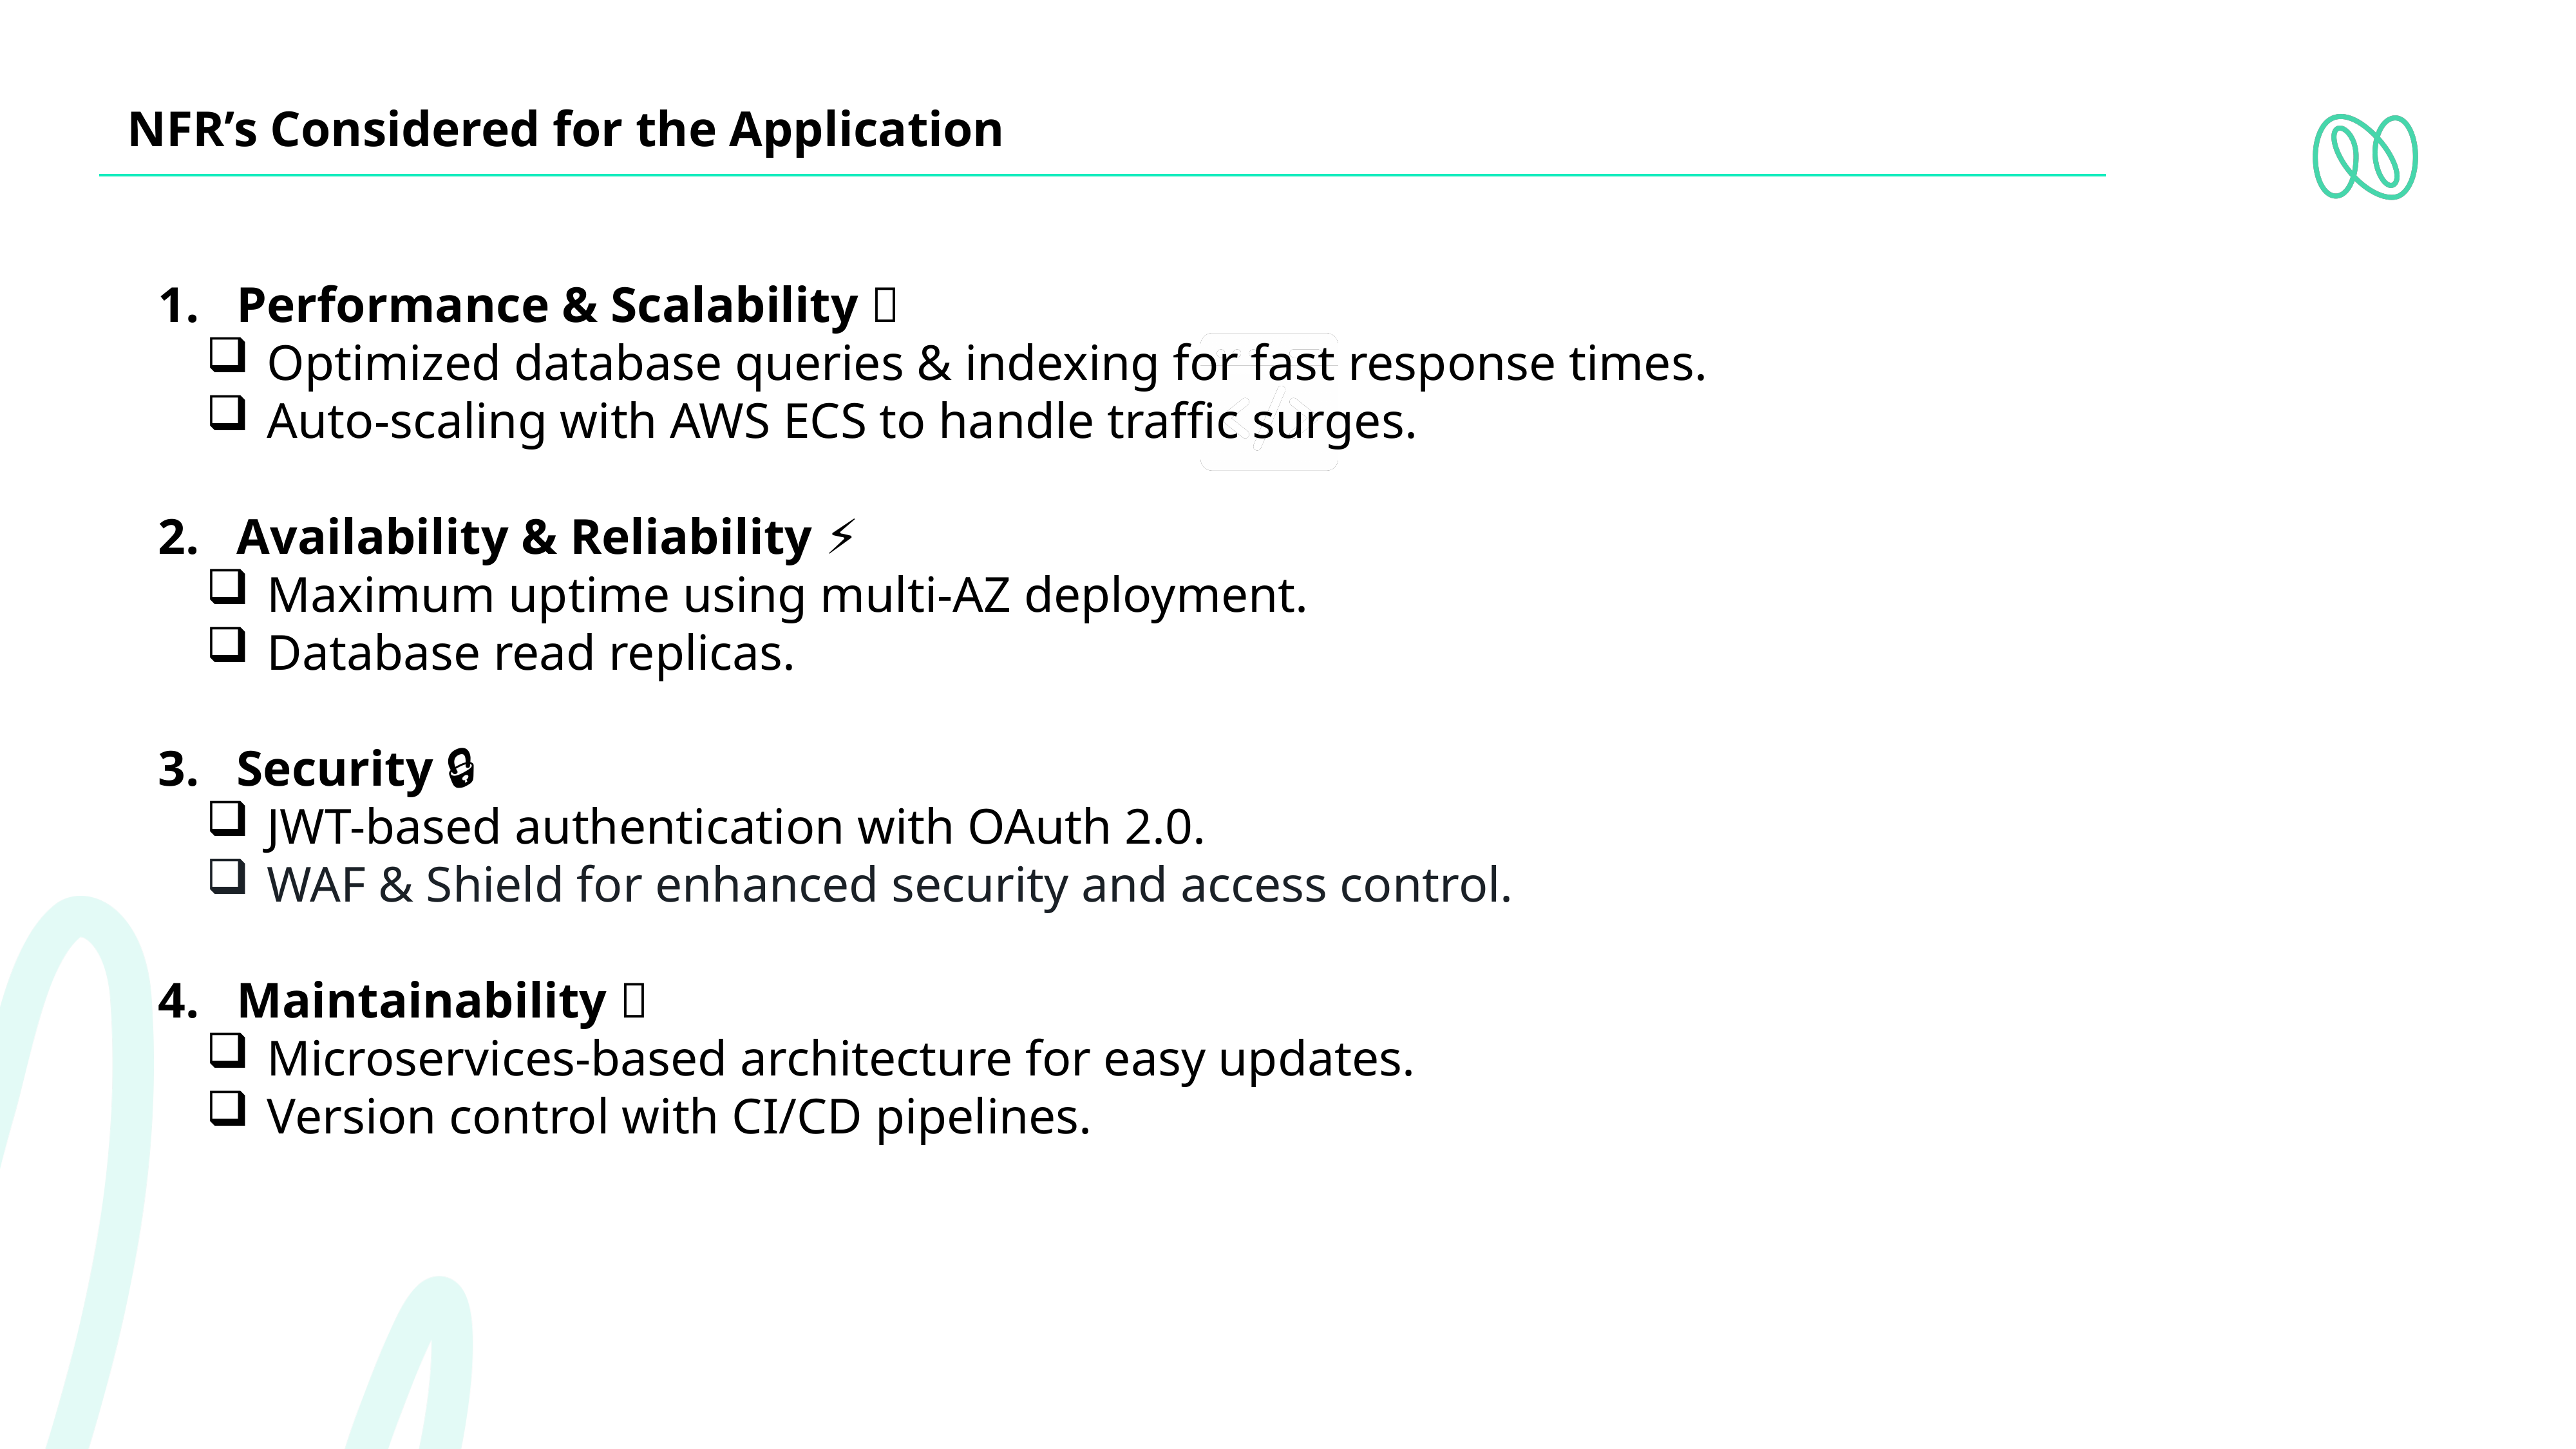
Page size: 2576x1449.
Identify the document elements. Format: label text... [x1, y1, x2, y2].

title NFR’s Considered for the Application [117, 90, 1639, 162]
picture [1200, 333, 1338, 471]
text_box Performance & Scalability 🚀 Optimized database queries & indexing for fast response times. Auto-scaling with AWS ECS to handle traffic surges. Availability & Reliability ⚡ Maximum uptime using multi-AZ deployment. Database read replicas. Security 🔒 JWT-based authentication with OAuth 2.0. WAF & Shield for enhanced security and access control. Maintainability 🔄 Microservices-based architecture for easy updates. Version control with CI/CD pipelines. [149, 269, 2155, 1207]
picture [2282, 80, 2455, 232]
